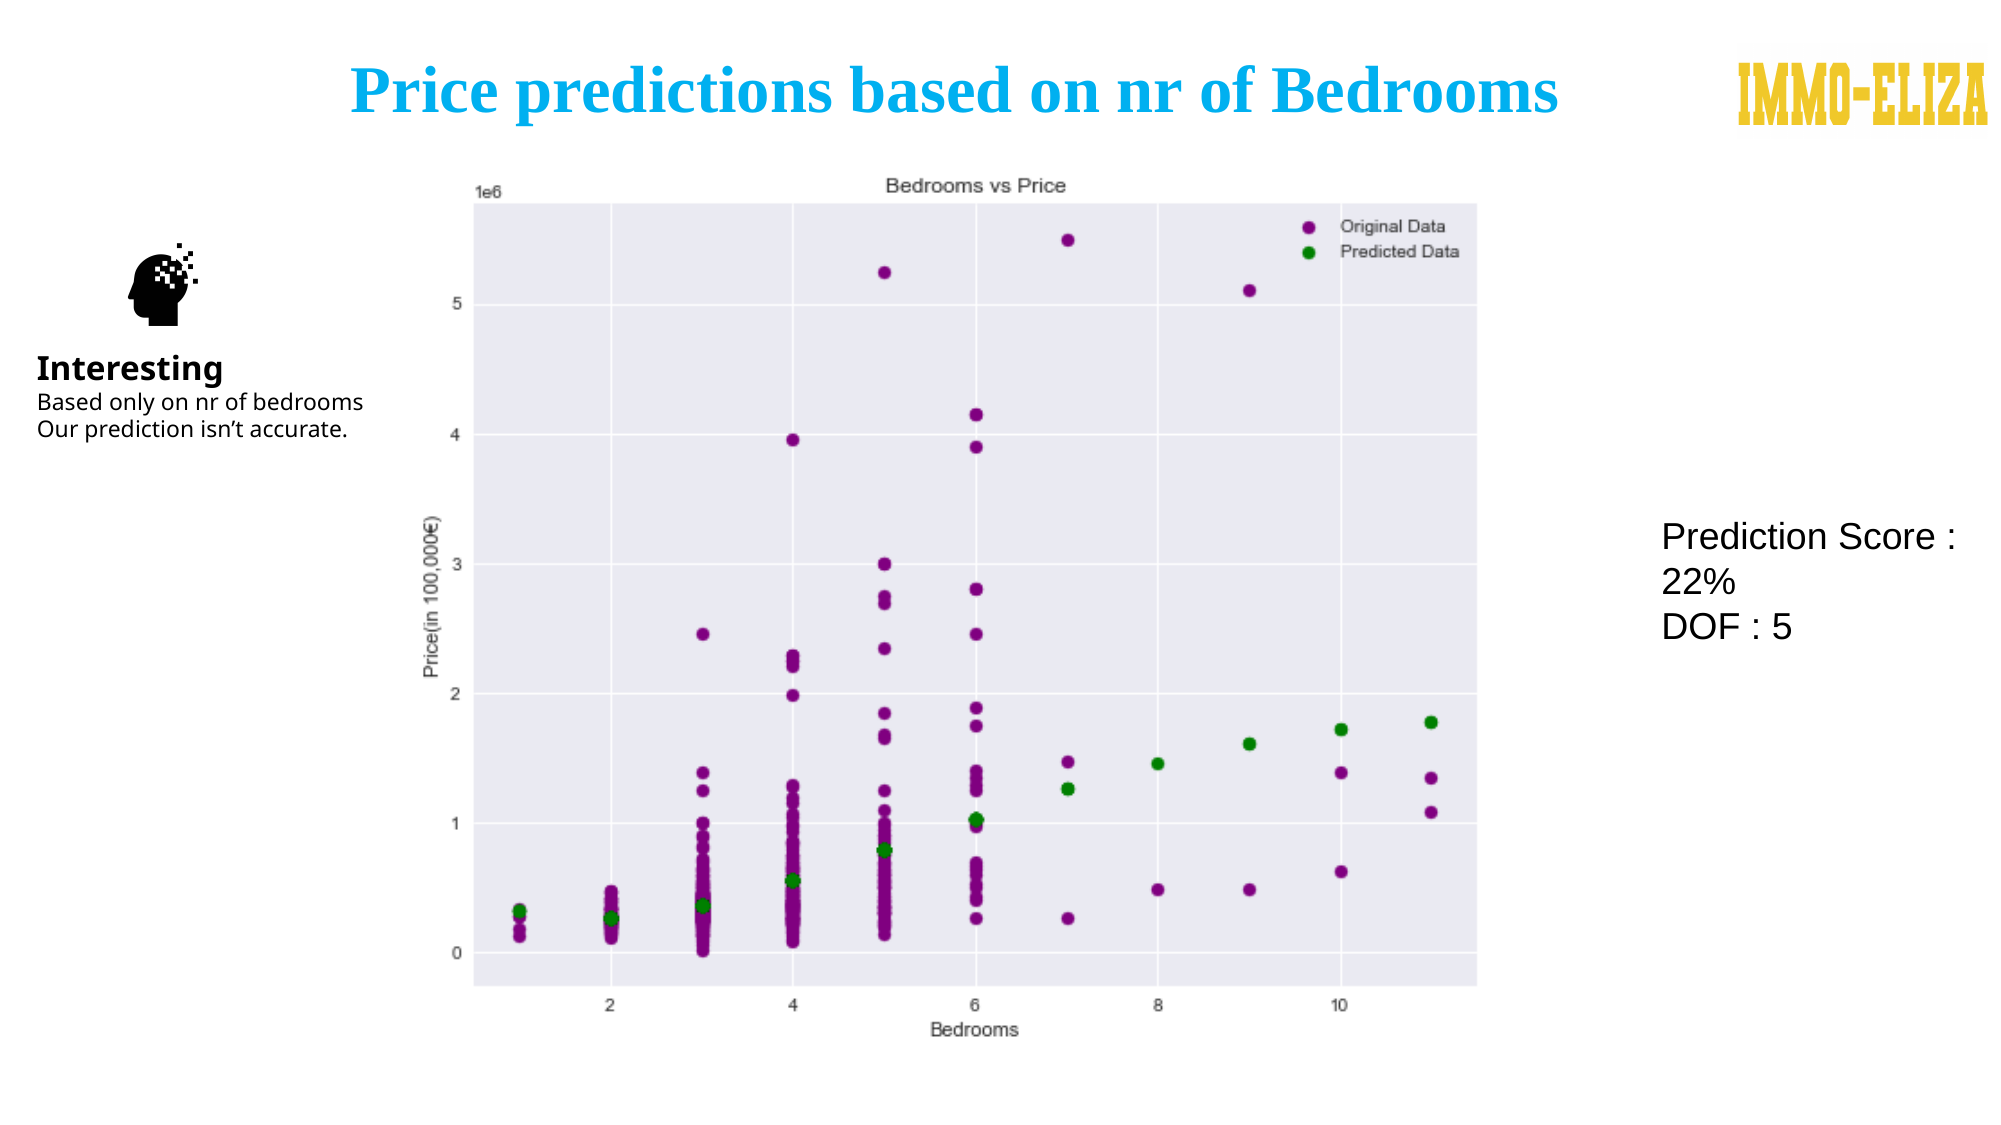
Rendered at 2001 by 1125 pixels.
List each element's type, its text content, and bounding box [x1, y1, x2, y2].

picture [413, 166, 1490, 1053]
picture [1737, 43, 1988, 167]
picture [117, 242, 201, 326]
text_box Price predictions based on nr of Bedrooms [215, 0, 1576, 253]
text_box Prediction Score : 22% DOF : 5 [1646, 504, 1972, 655]
text_box Interesting Based only on nr of bedrooms Our prediction isn’t accurate. [22, 339, 413, 450]
